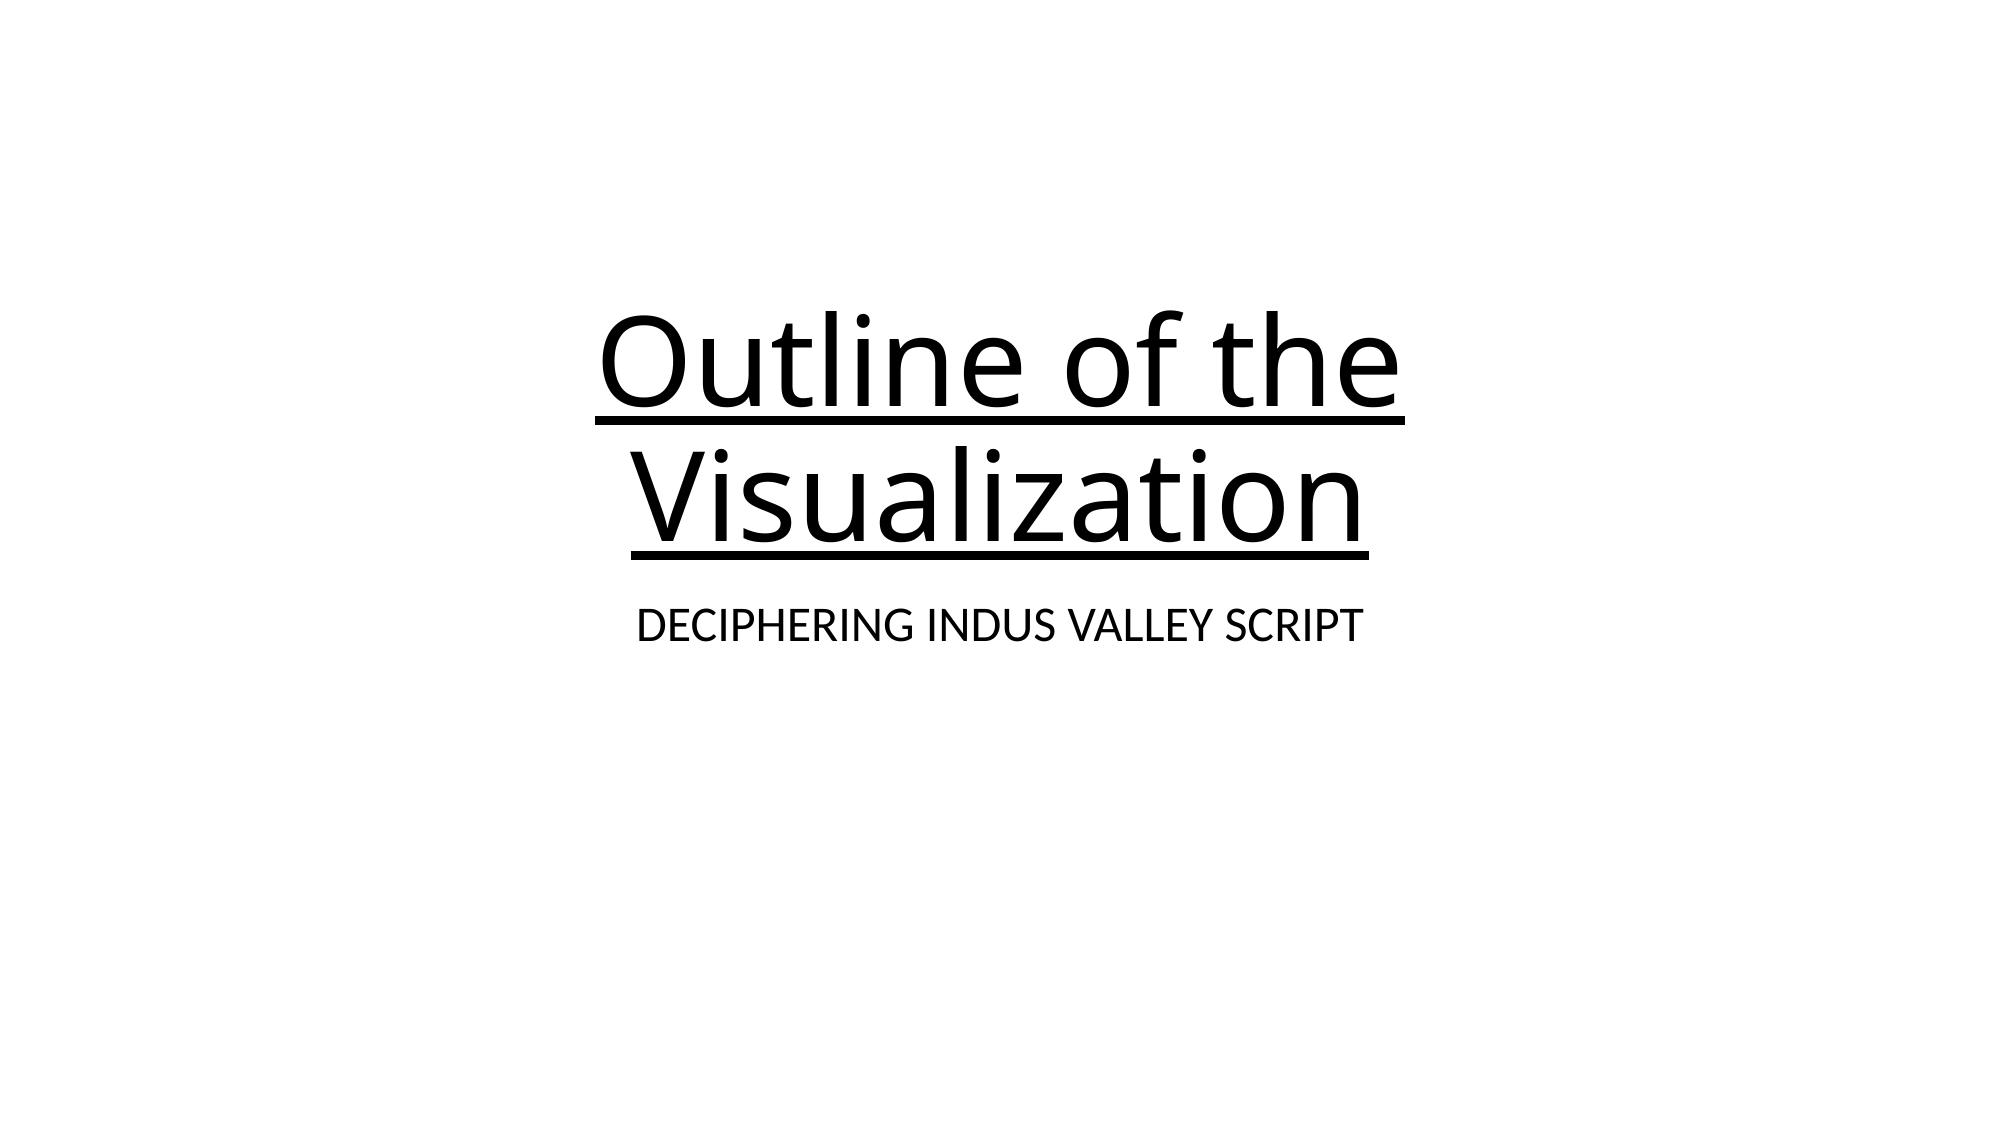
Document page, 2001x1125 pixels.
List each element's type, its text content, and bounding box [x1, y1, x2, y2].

subtitle DECIPHERING INDUS VALLEY SCRIPT [249, 590, 1750, 863]
title Outline of the Visualization [249, 184, 1750, 576]
